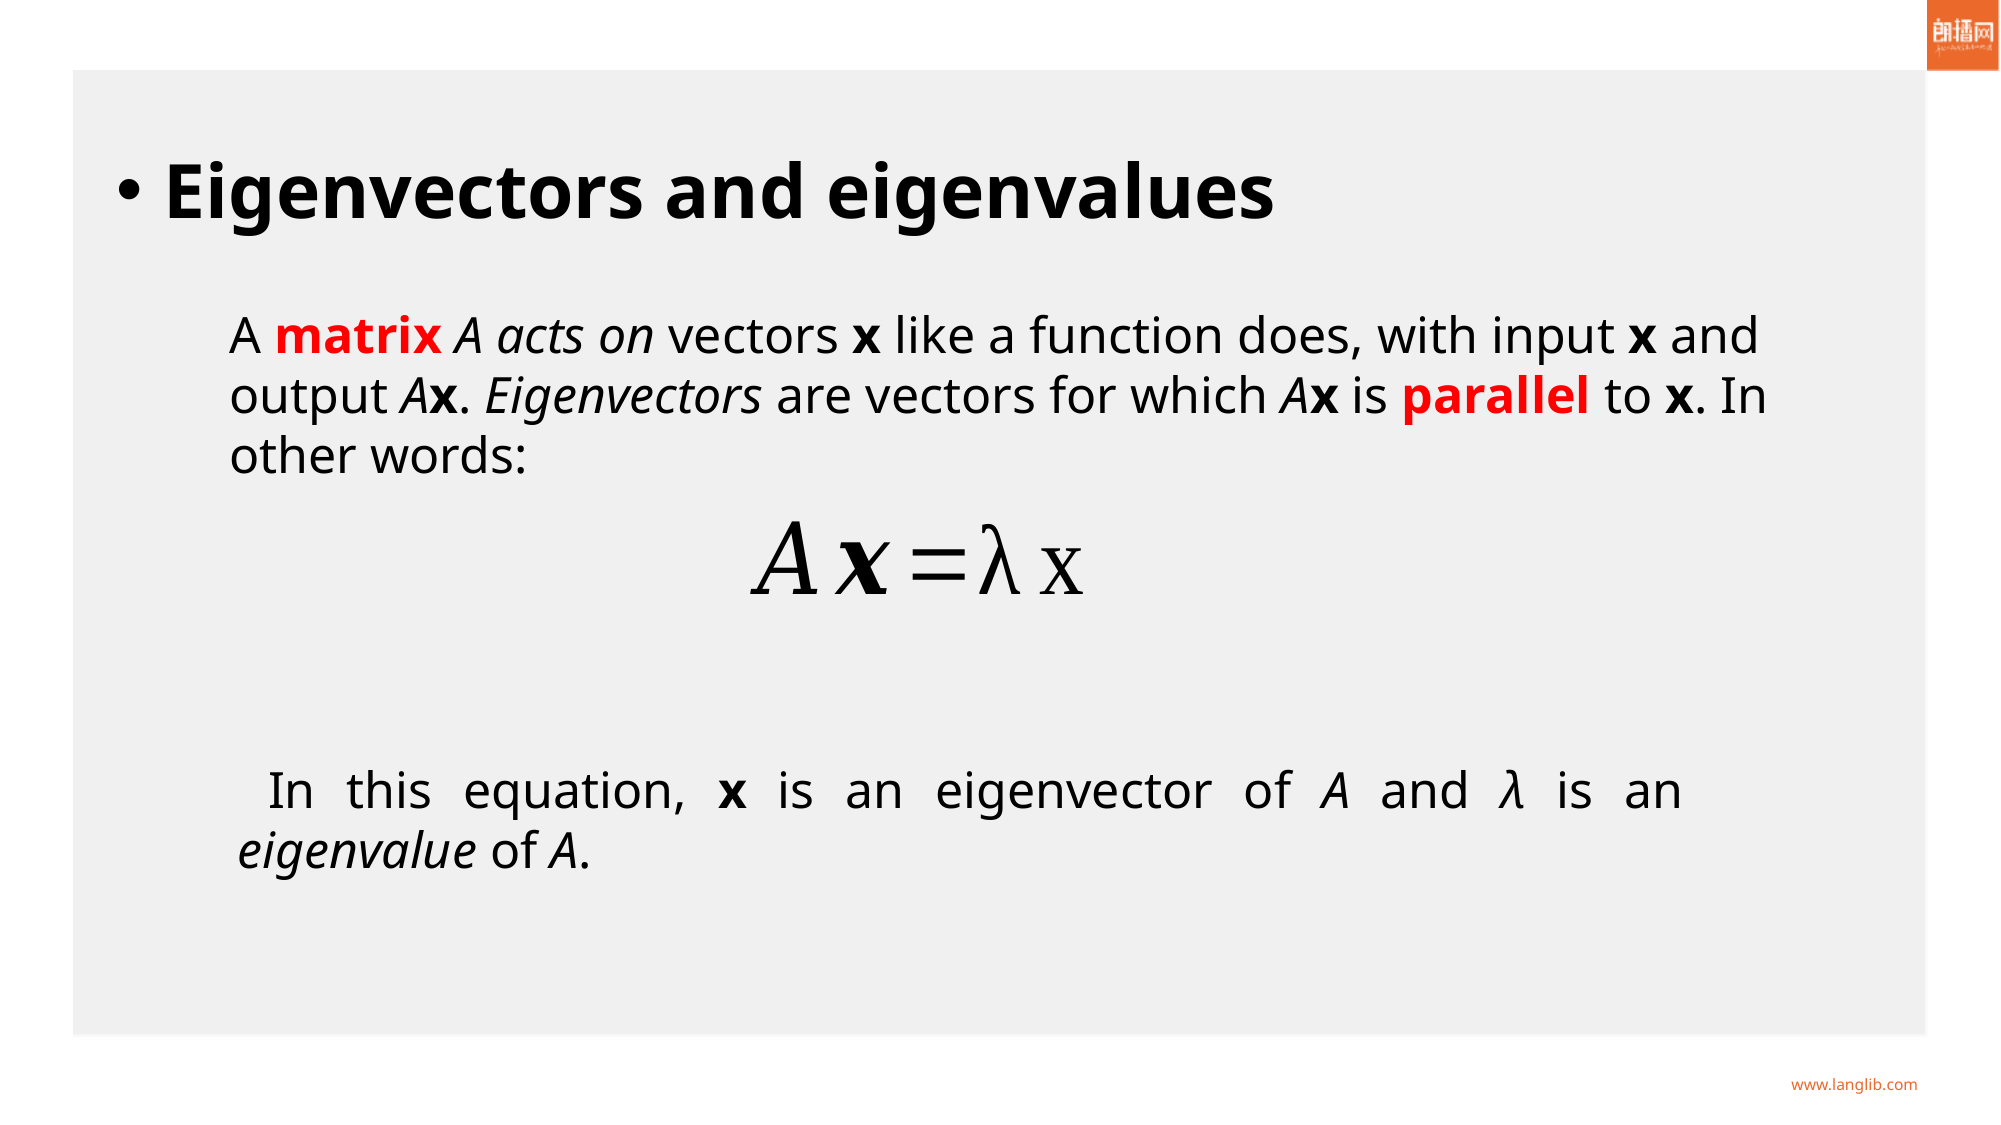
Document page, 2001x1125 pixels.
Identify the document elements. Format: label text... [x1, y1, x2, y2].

text_box A matrix A acts on vectors x like a function does, with input x and output Ax. Eigenvectors are vectors for which Ax is parallel to x. In other words: [214, 296, 1872, 492]
text_box In this equation, x is an eigenvector of A and λ is an eigenvalue of A. [222, 751, 1698, 886]
picture [72, 0, 2000, 1037]
text_box Eigenvectors and eigenvalues [102, 135, 1292, 241]
